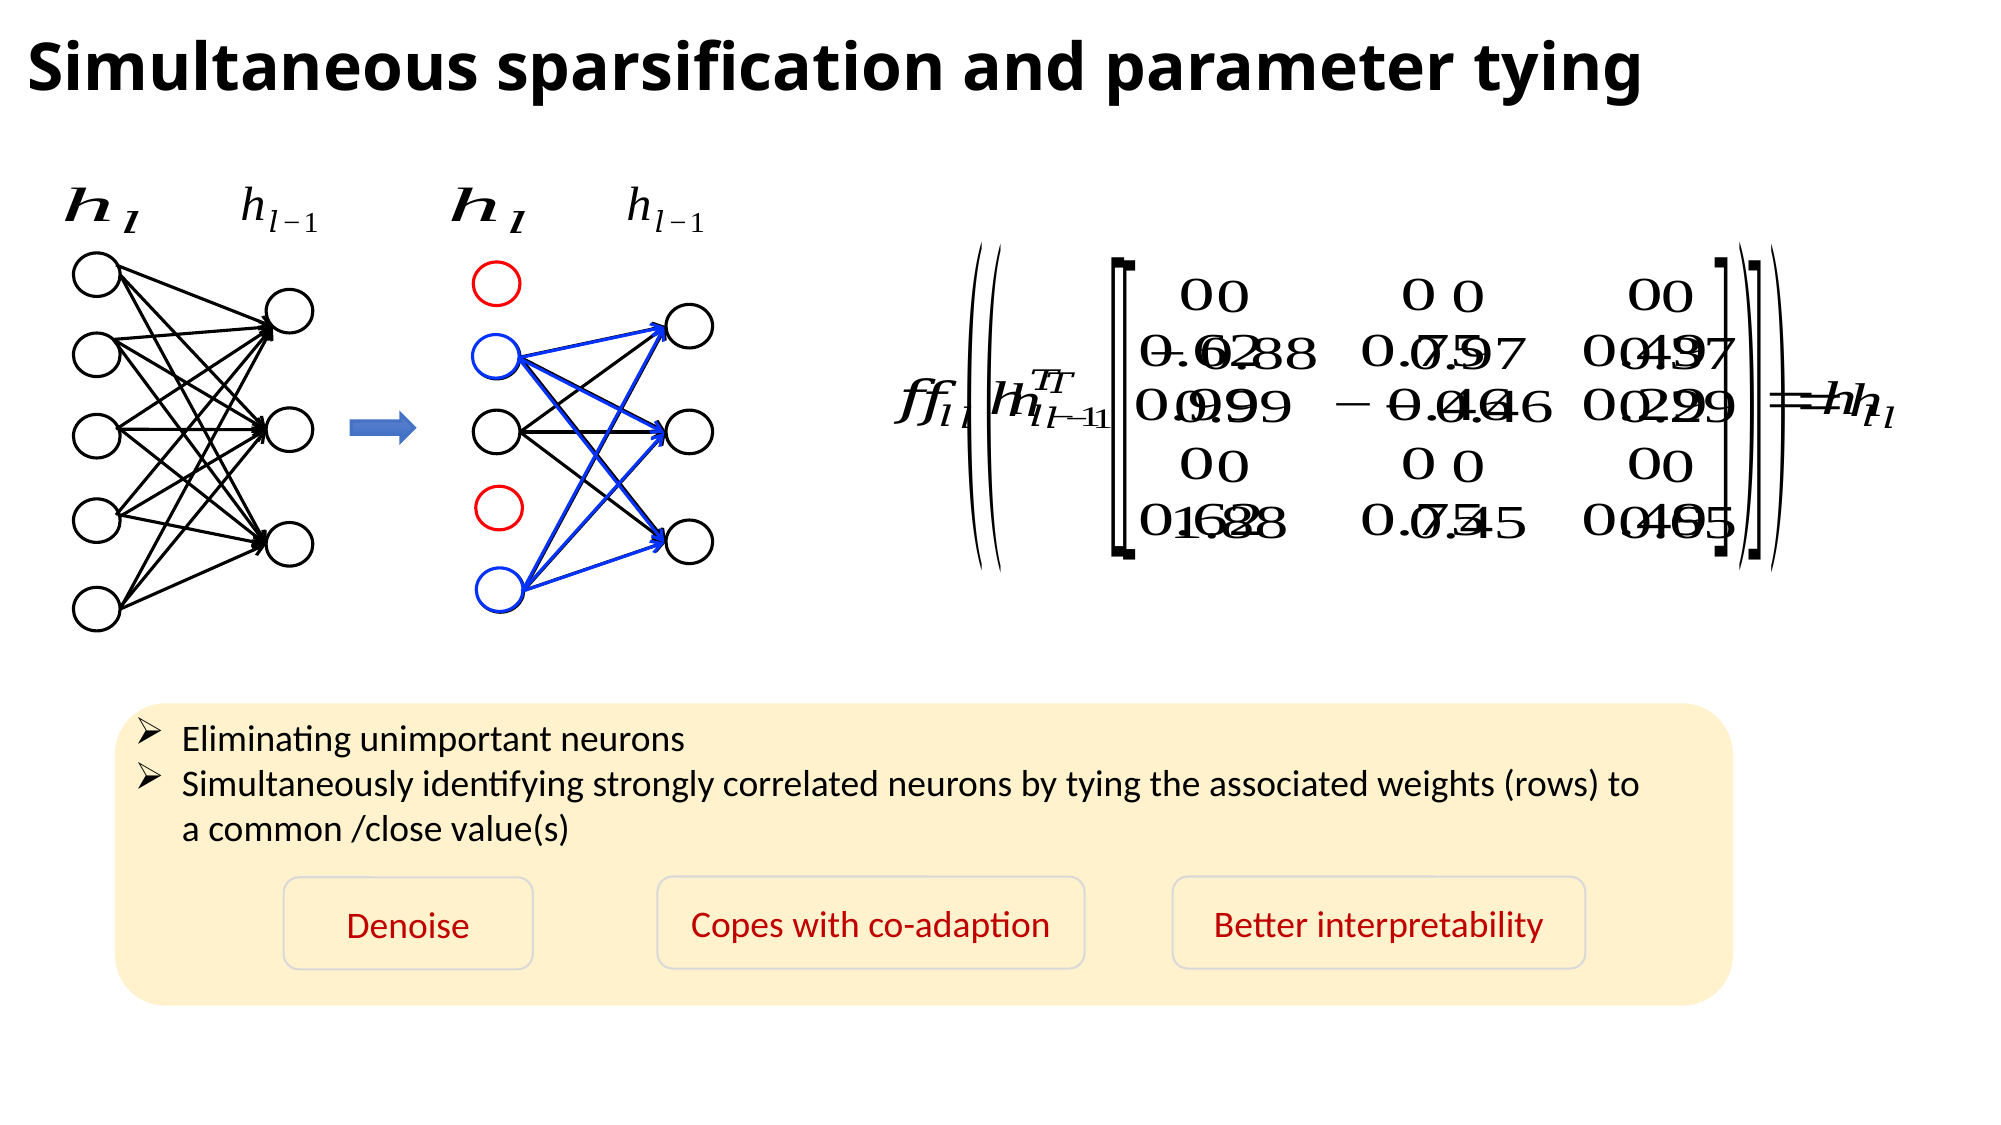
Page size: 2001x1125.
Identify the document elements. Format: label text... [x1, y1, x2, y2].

text_box [475, 485, 518, 531]
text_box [116, 326, 120, 339]
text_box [267, 326, 273, 515]
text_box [113, 339, 120, 430]
text_box [665, 303, 714, 349]
text_box [666, 519, 714, 565]
text_box [472, 409, 518, 455]
text_box Copes with co-adaption [656, 875, 1086, 970]
text_box [471, 334, 518, 379]
text_box [72, 252, 118, 297]
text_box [518, 326, 665, 592]
title Simultaneous sparsification and parameter tying [12, 25, 1970, 113]
text_box [72, 586, 121, 632]
text_box [475, 567, 524, 612]
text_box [120, 430, 267, 545]
text_box [273, 407, 314, 453]
text_box [72, 498, 113, 543]
text_box Eliminating unimportant neurons Simultaneously identifying strongly correlated neurons by tying the associated weights (rows) to a common /close value(s) [120, 706, 1677, 856]
text_box [666, 409, 714, 455]
text_box [72, 413, 113, 459]
text_box [273, 521, 314, 567]
text_box [472, 261, 521, 307]
text_box [350, 413, 416, 443]
text_box [273, 288, 314, 334]
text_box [116, 264, 273, 326]
text_box [114, 702, 1734, 1007]
text_box Denoise [282, 876, 534, 971]
text_box [72, 332, 113, 378]
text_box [120, 515, 273, 610]
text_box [113, 430, 120, 545]
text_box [120, 274, 267, 430]
text_box Better interpretability [1171, 875, 1587, 970]
